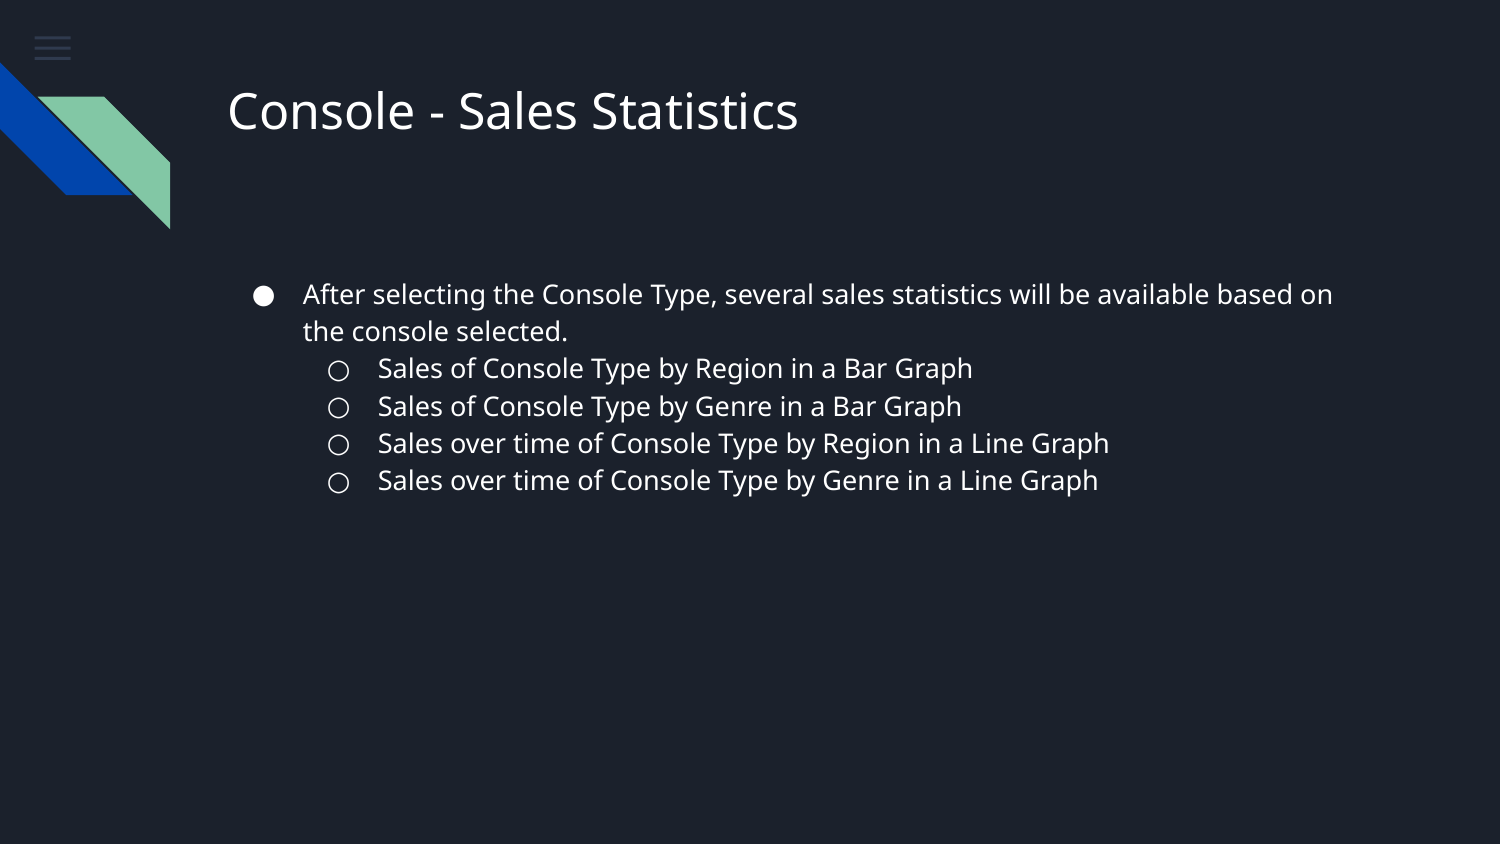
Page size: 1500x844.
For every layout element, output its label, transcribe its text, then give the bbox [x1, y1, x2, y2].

list After selecting the Console Type, several sales statistics will be available based on the console selected. Sales of Console Type by Region in a Bar Graph Sales of Console Type by Genre in a Bar Graph Sales over time of Console Type by Region in a Line Graph Sales over time of Console Type by Genre in a Line Graph [212, 257, 1368, 735]
title Console - Sales Statistics [212, 64, 1368, 215]
